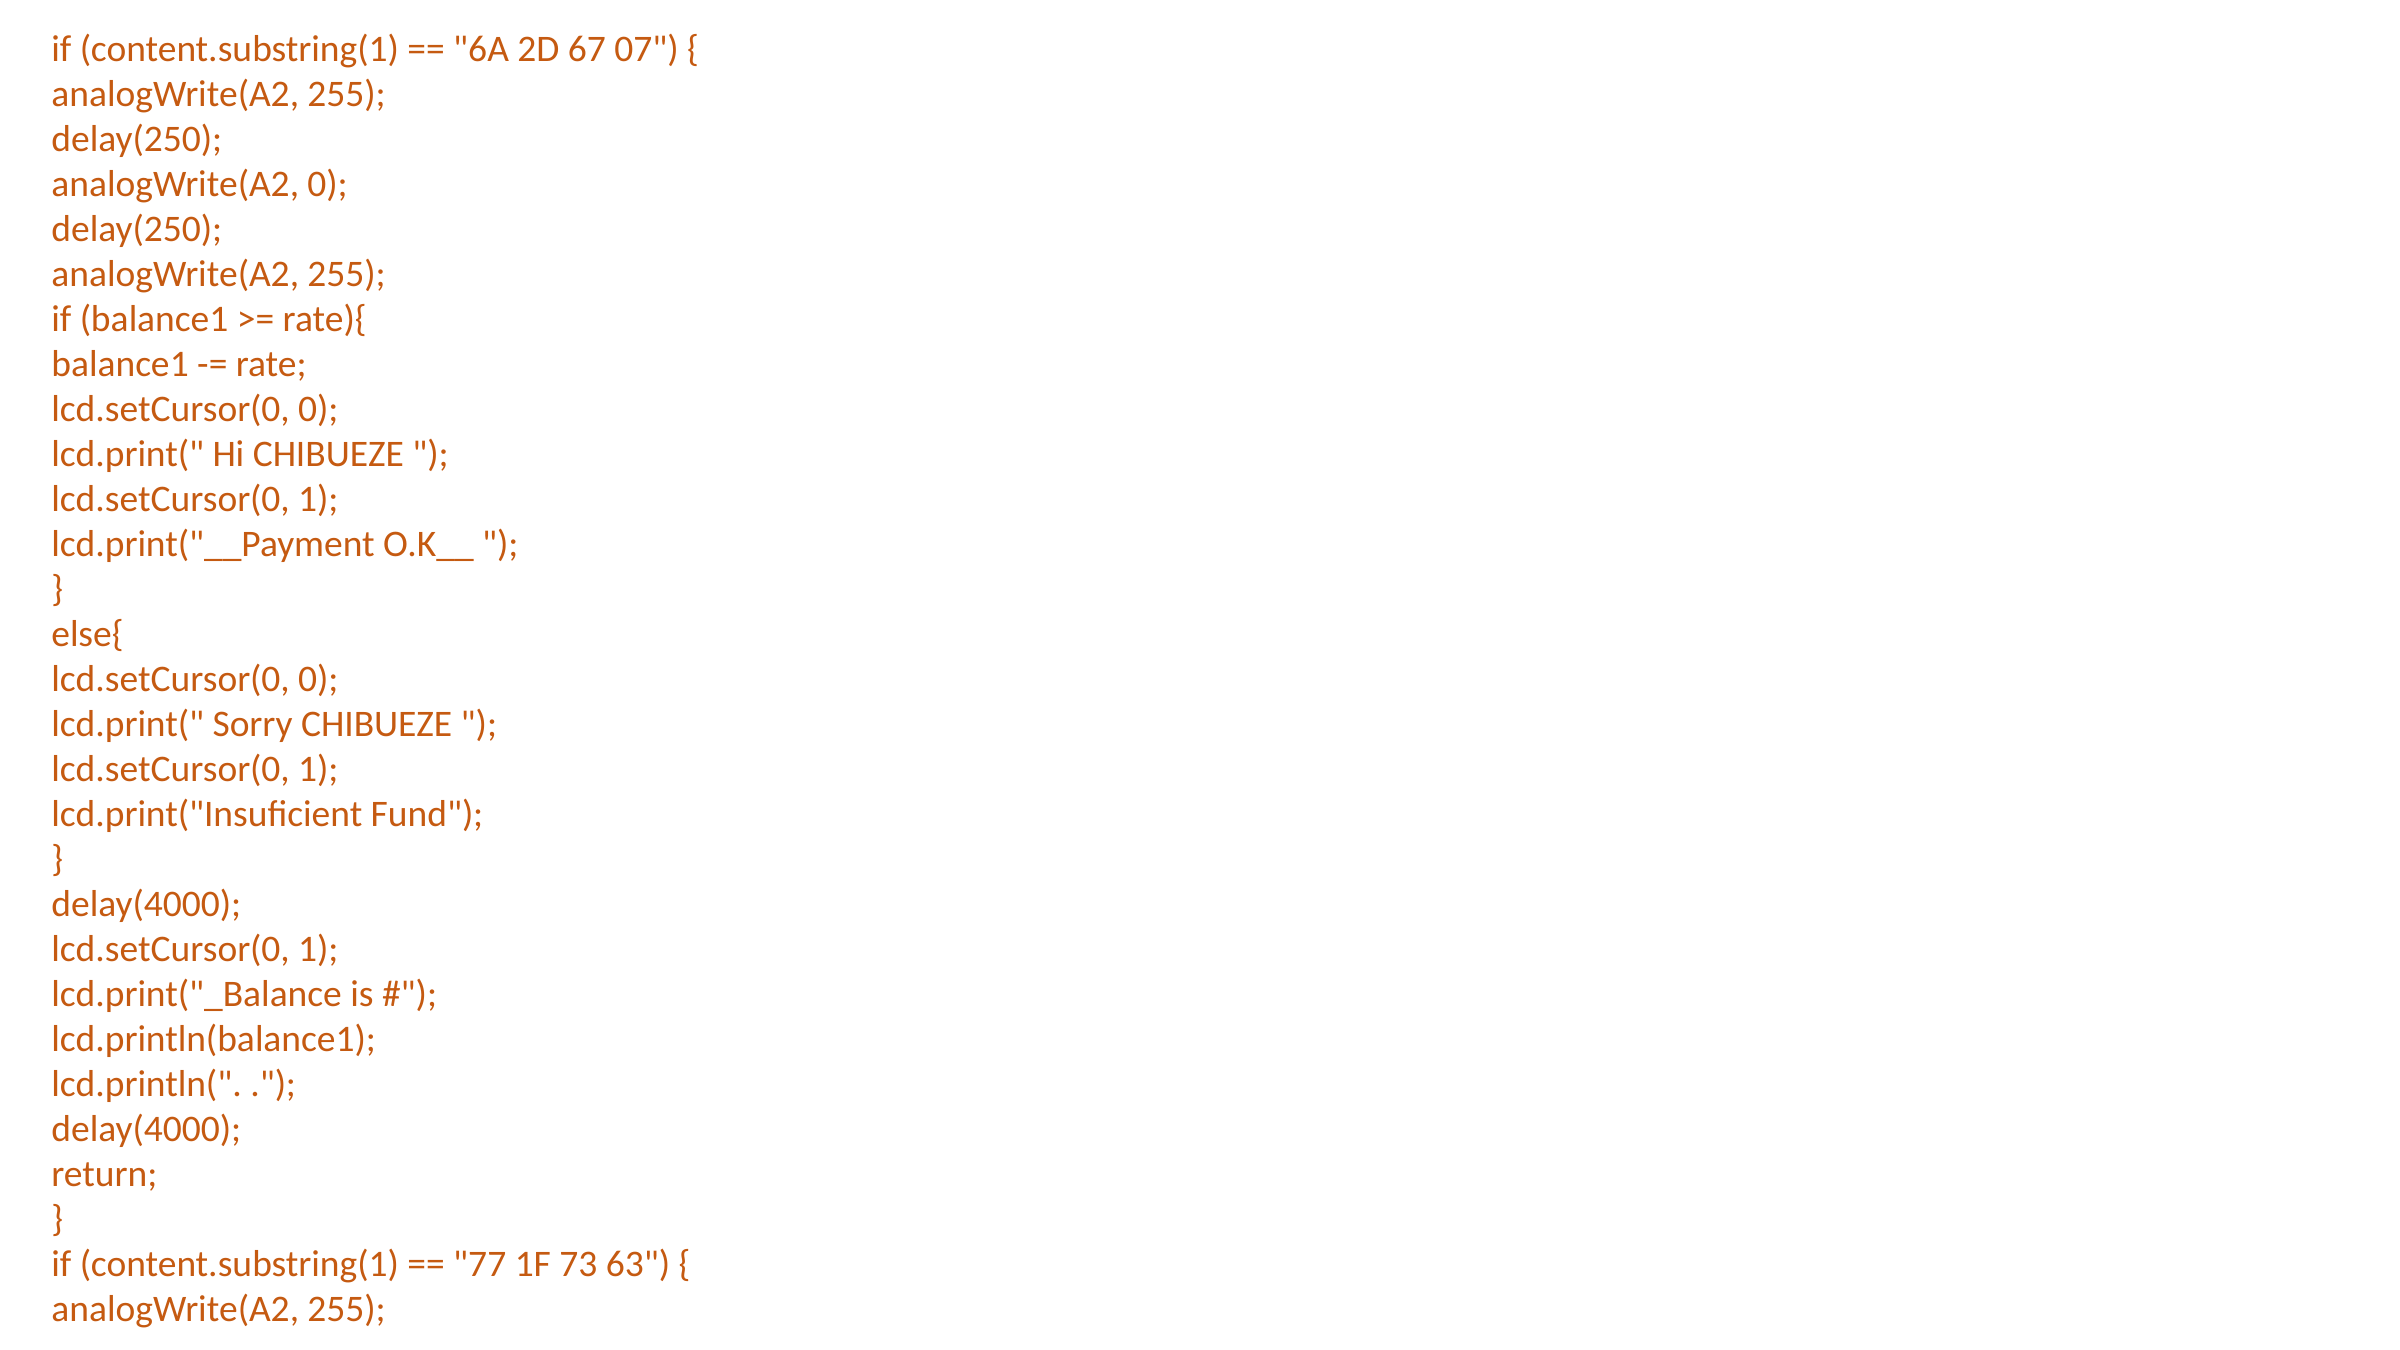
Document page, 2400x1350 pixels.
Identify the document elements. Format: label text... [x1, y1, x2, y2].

text_box if (content.substring(1) == "6A 2D 67 07") { analogWrite(A2, 255); delay(250); analogWrite(A2, 0); delay(250); analogWrite(A2, 255); if (balance1 >= rate){ balance1 -= rate; lcd.setCursor(0, 0); lcd.print(" Hi CHIBUEZE "); lcd.setCursor(0, 1); lcd.print("__Payment O.K__ "); } else{ lcd.setCursor(0, 0); lcd.print(" Sorry CHIBUEZE "); lcd.setCursor(0, 1); lcd.print("Insuficient Fund"); } delay(4000); lcd.setCursor(0, 1); lcd.print("_Balance is #"); lcd.println(balance1); lcd.println(". ."); delay(4000); return; } if (content.substring(1) == "77 1F 73 63") { analogWrite(A2, 255); [36, 17, 1237, 1337]
